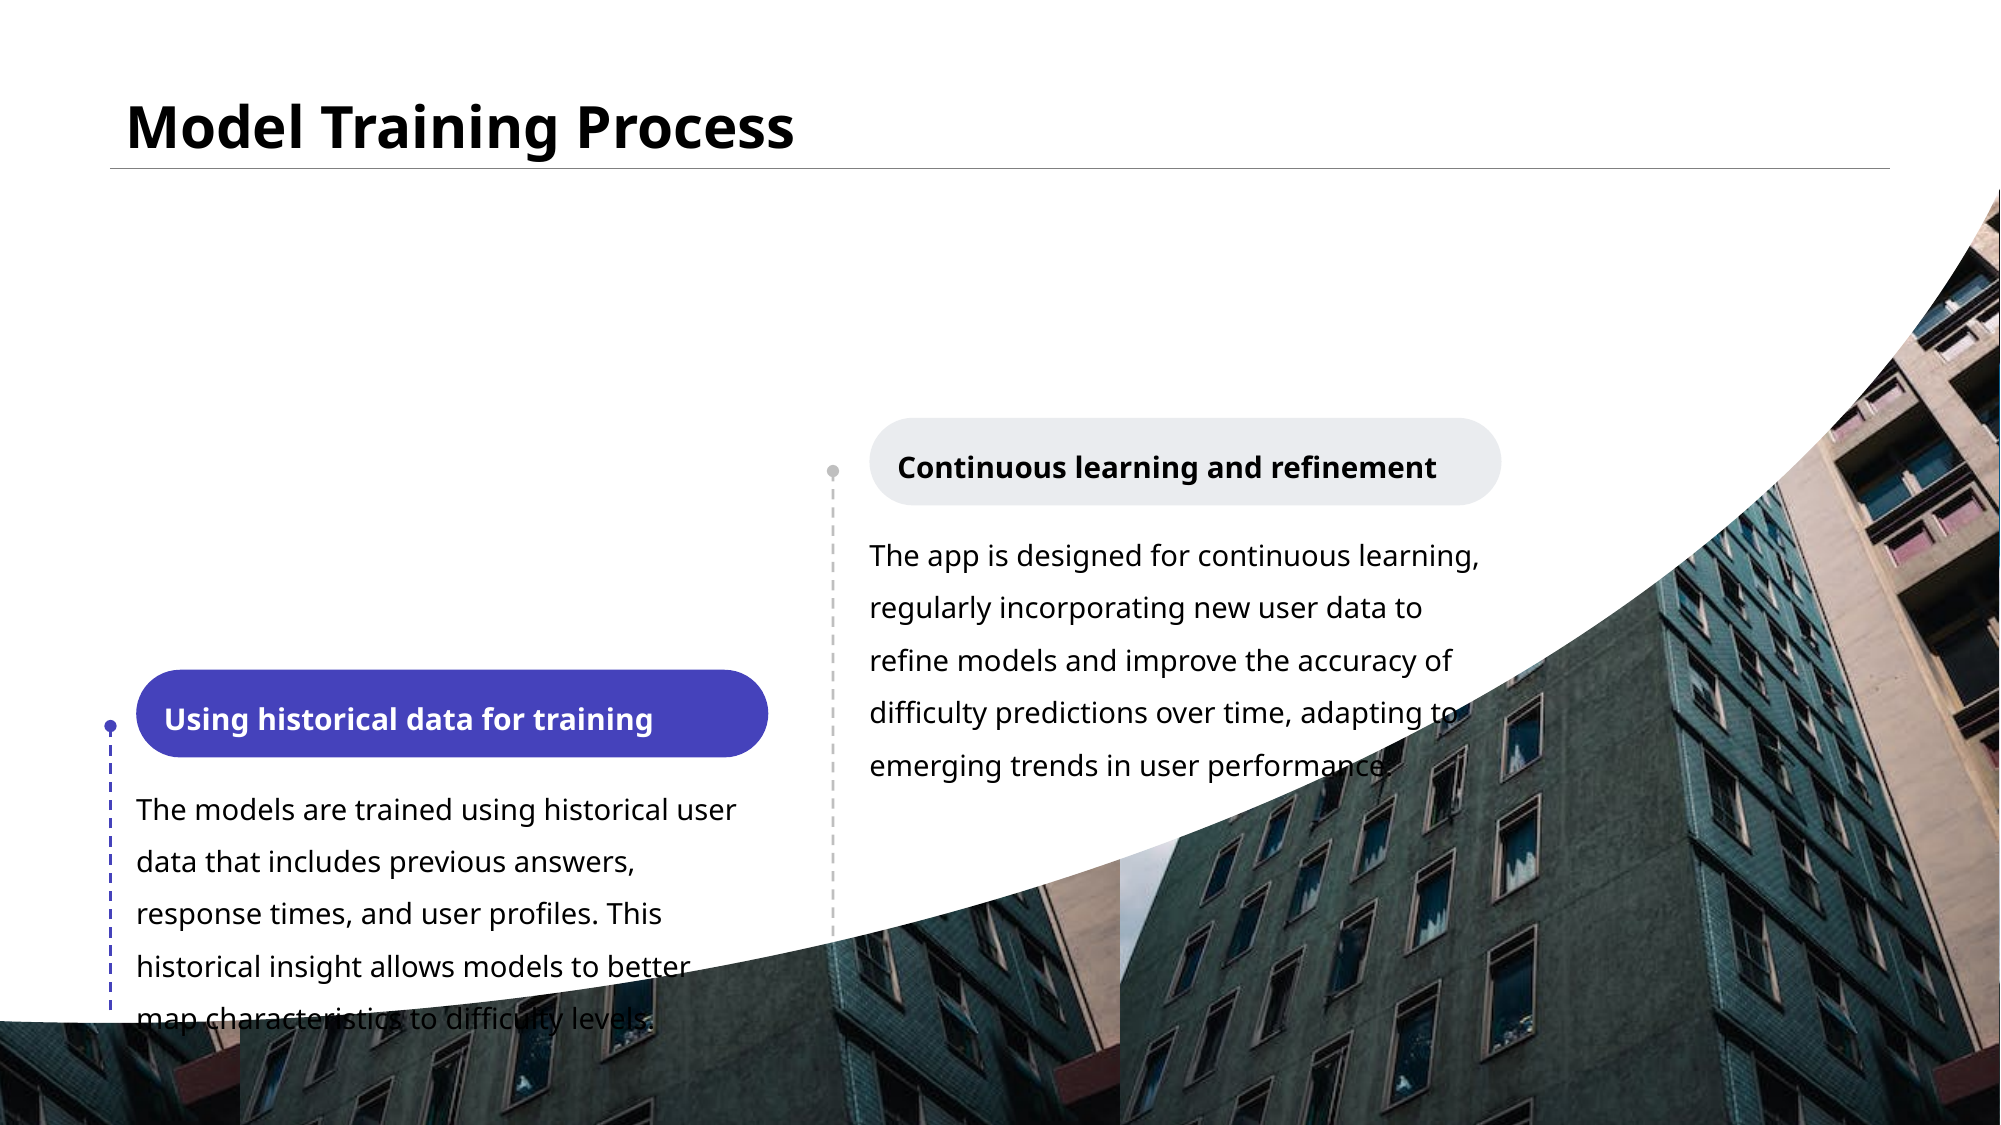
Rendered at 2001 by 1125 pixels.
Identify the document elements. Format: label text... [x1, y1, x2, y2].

text_box The app is designed for continuous learning, regularly incorporating new user data to refine models and improve the accuracy of difficulty predictions over time, adapting to emerging trends in user performance. [869, 505, 1502, 782]
text_box Continuous learning and refinement [869, 417, 1502, 505]
text_box [0, 188, 2000, 1125]
text_box The models are trained using historical user data that includes previous answers, response times, and user profiles. This historical insight allows models to better map characteristics to difficulty levels. [136, 758, 758, 1036]
text_box Using historical data for training [136, 669, 769, 758]
title Model Training Process [109, 0, 1890, 169]
